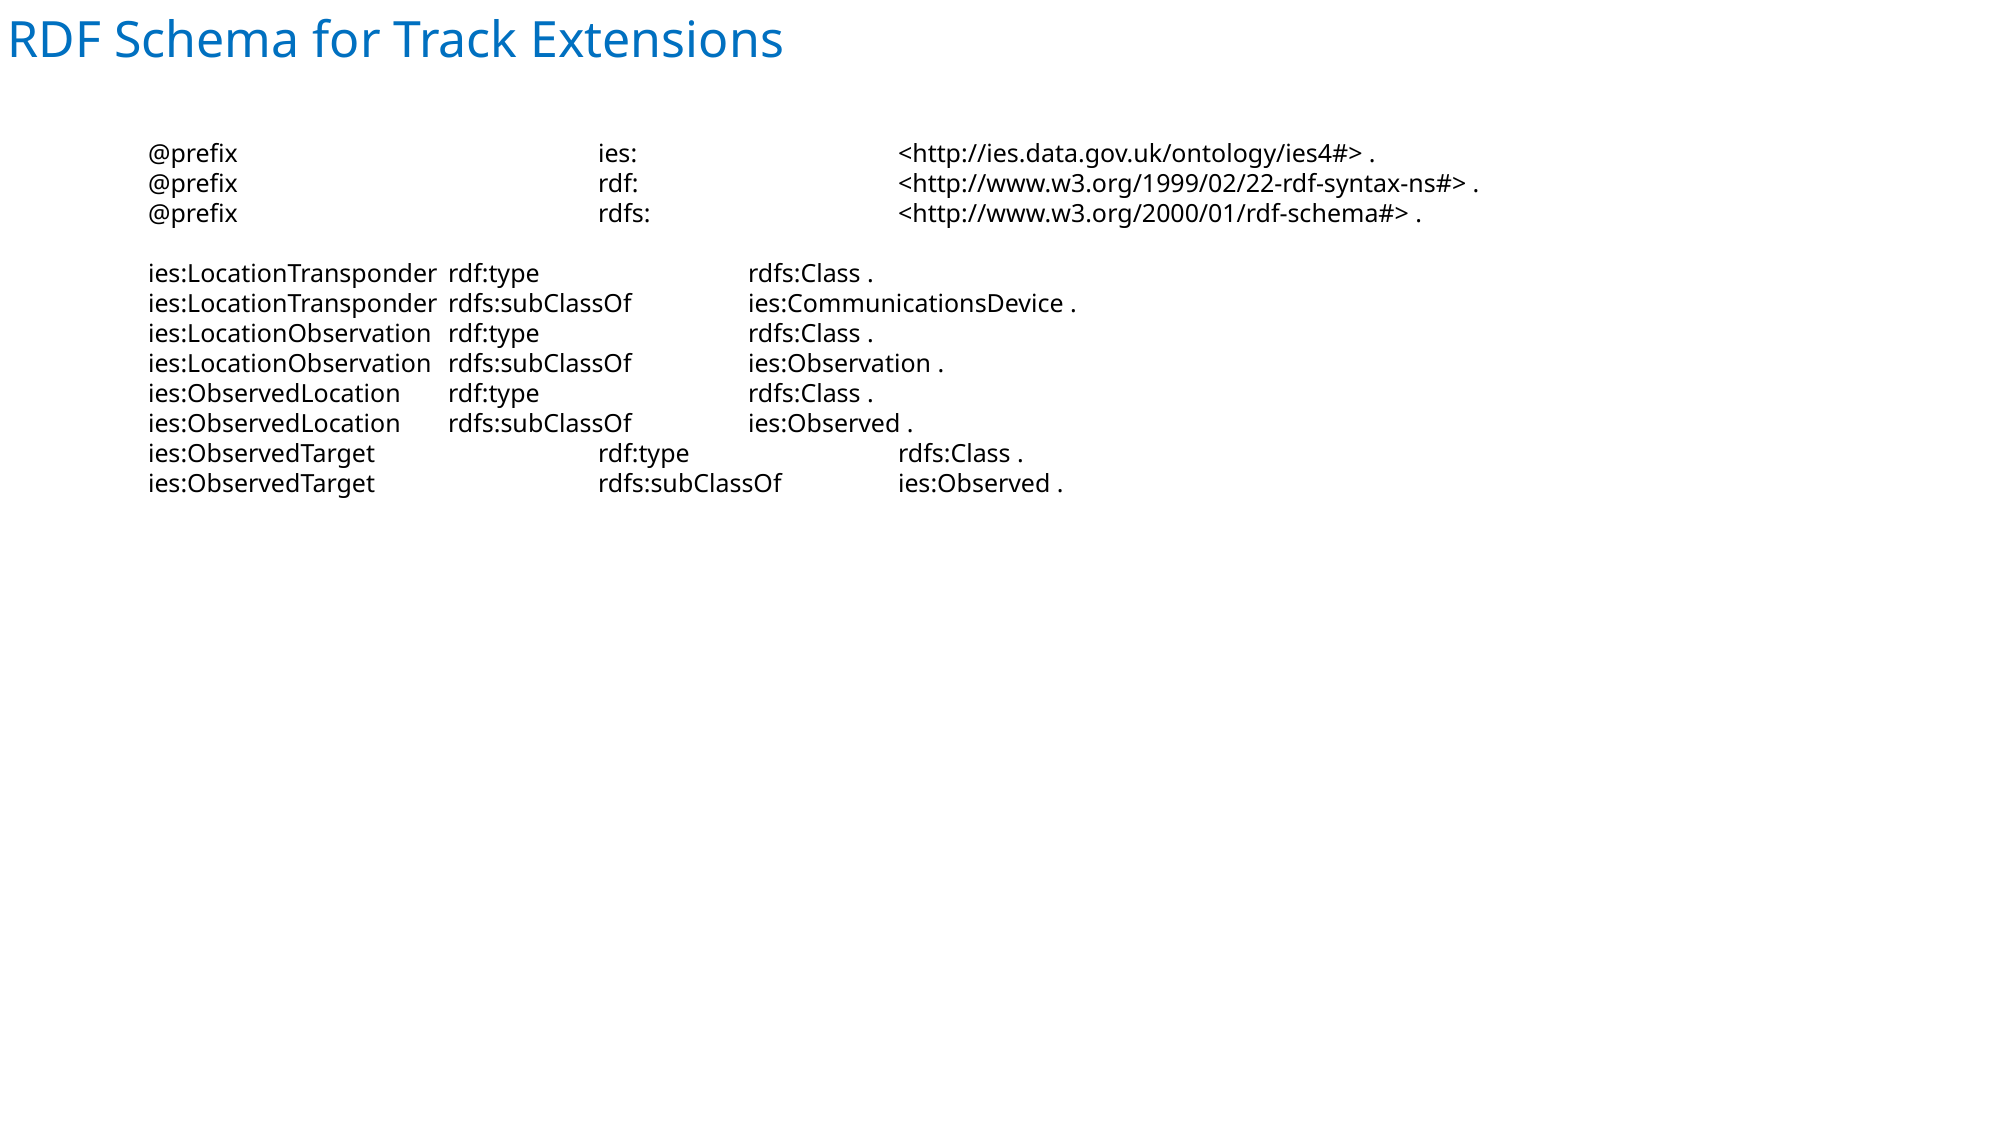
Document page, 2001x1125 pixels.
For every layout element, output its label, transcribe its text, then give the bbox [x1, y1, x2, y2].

text_box RDF Schema for Track Extensions [0, 0, 800, 75]
text_box @prefix ies: <http://ies.data.gov.uk/ontology/ies4#> . @prefix rdf: <http://www.w3.org/1999/02/22-rdf-syntax-ns#> . @prefix rdfs: <http://www.w3.org/2000/01/rdf-schema#> . ies:LocationTransponder rdf:type rdfs:Class . ies:LocationTransponder rdfs:subClassOf ies:CommunicationsDevice . ies:LocationObservation rdf:type rdfs:Class . ies:LocationObservation rdfs:subClassOf ies:Observation . ies:ObservedLocation rdf:type rdfs:Class . ies:ObservedLocation rdfs:subClassOf ies:Observed . ies:ObservedTarget rdf:type rdfs:Class . ies:ObservedTarget rdfs:subClassOf ies:Observed . [133, 130, 1496, 655]
